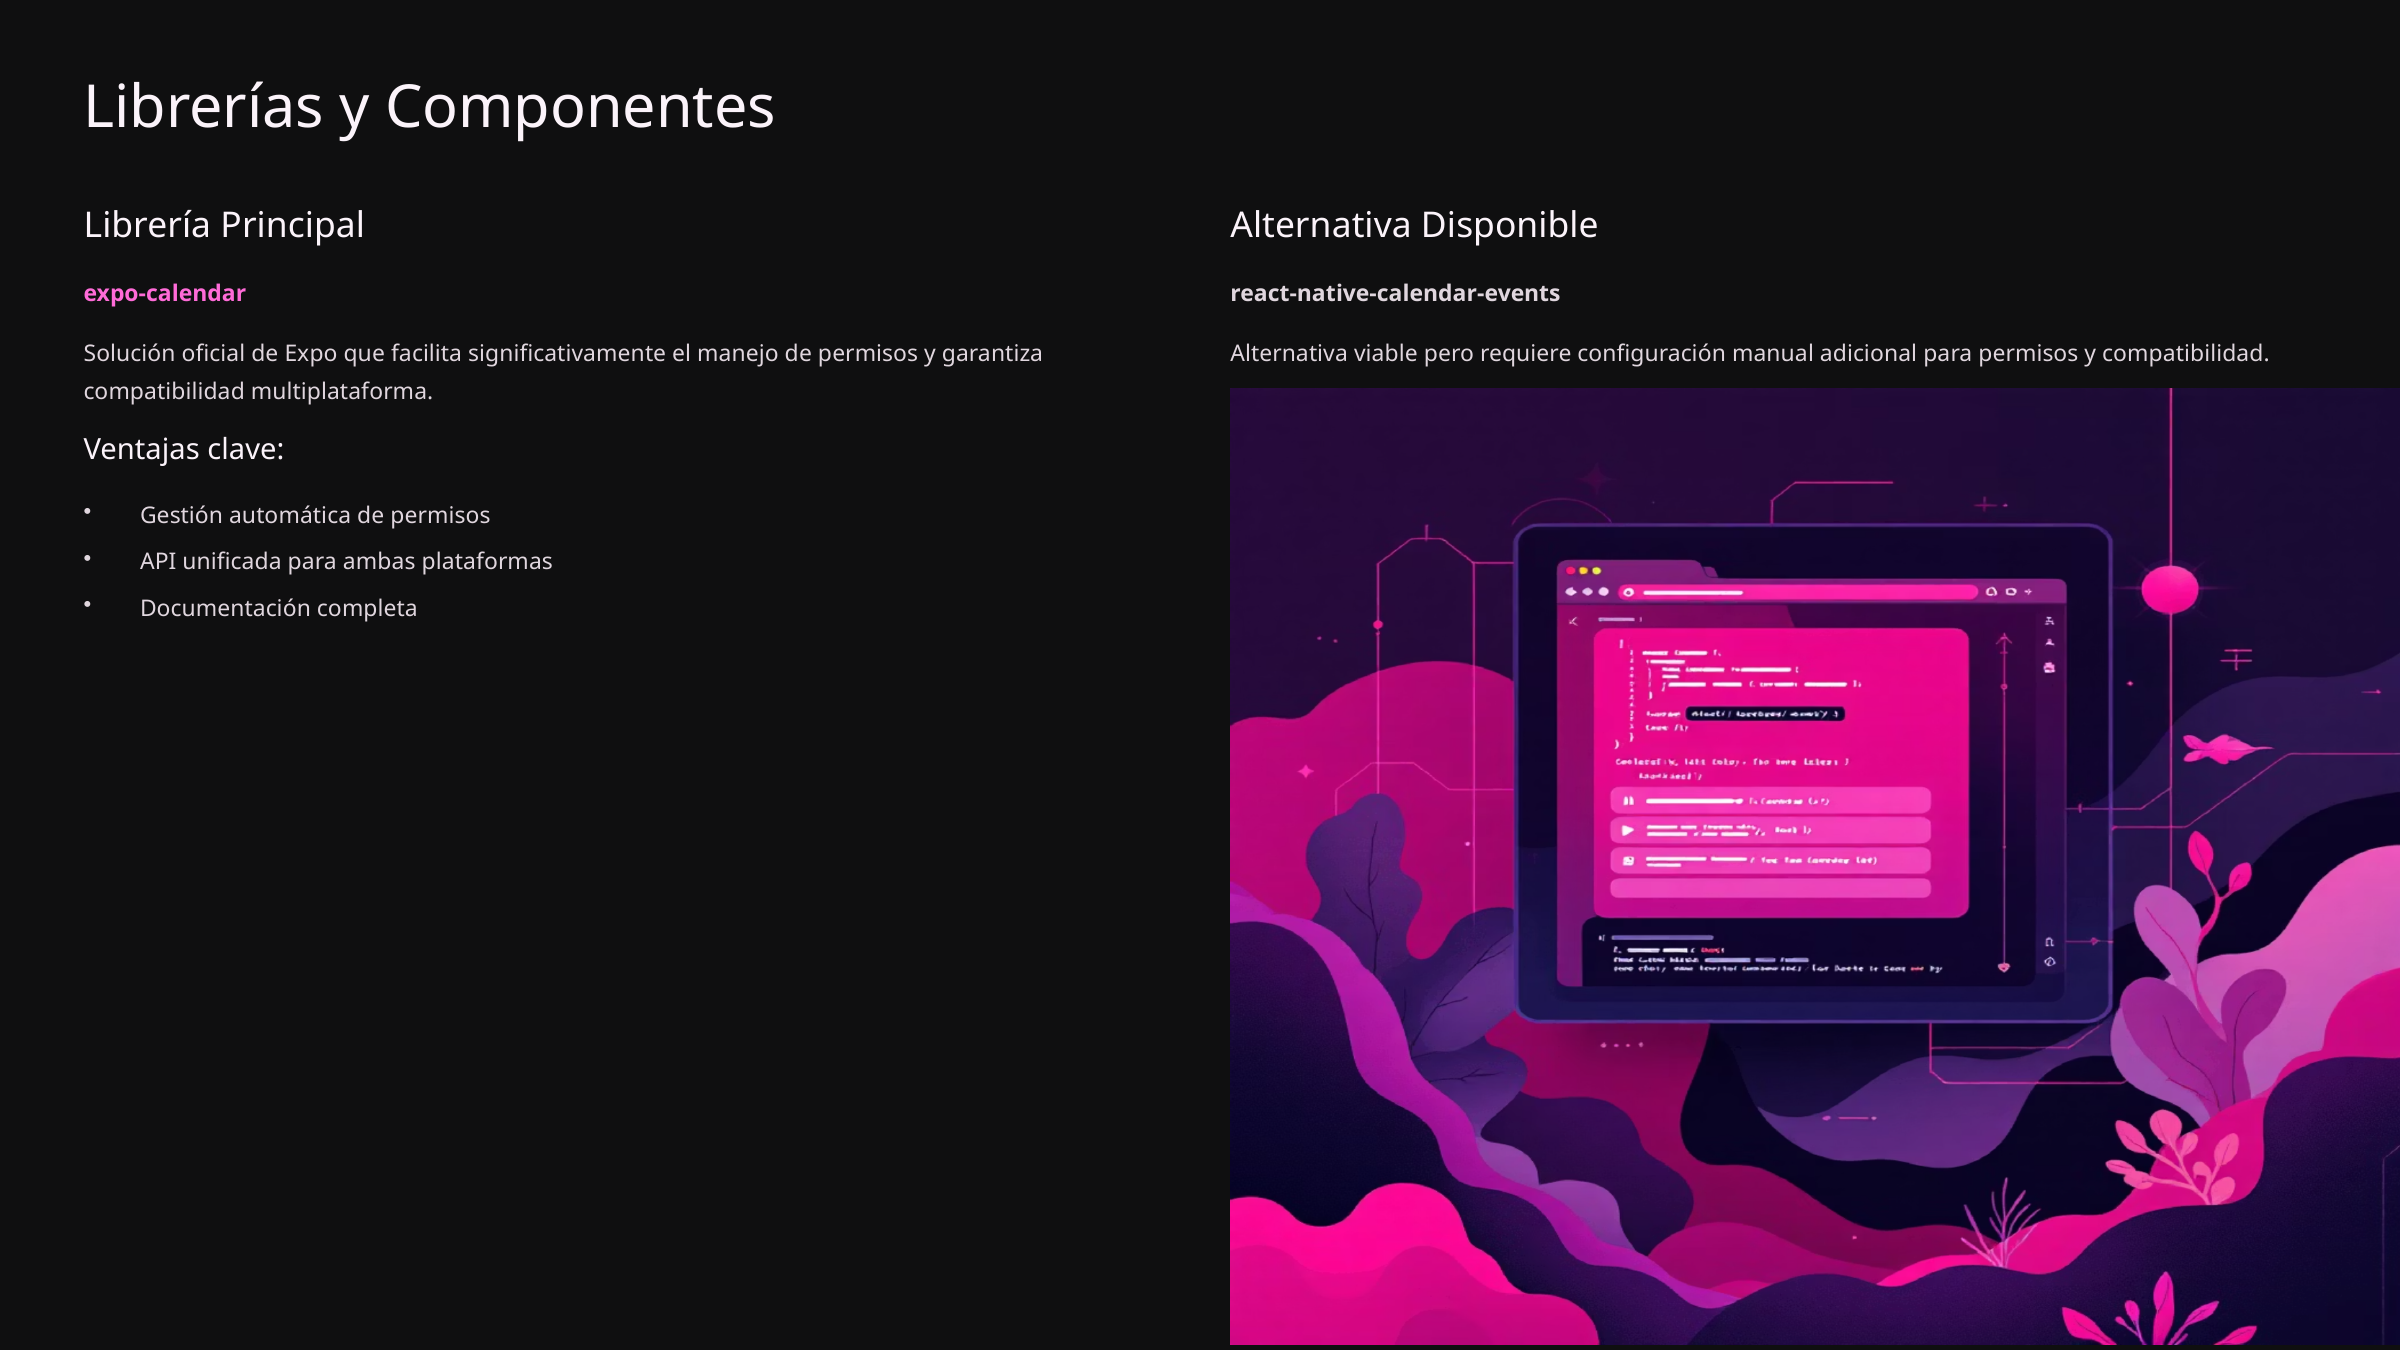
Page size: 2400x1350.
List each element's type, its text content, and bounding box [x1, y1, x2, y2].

text_box API unificada para ambas plataformas [83, 536, 1171, 575]
text_box Gestión automática de permisos [83, 490, 1171, 529]
text_box Alternativa viable pero requiere configuración manual adicional para permisos y compatibilidad. [1230, 328, 2318, 367]
text_box Librería Principal [83, 200, 471, 245]
text_box Solución oficial de Expo que facilita significativamente el manejo de permisos y garantiza compatibilidad multiplataforma. [83, 328, 1171, 406]
text_box Librerías y Componentes [83, 65, 909, 141]
text_box expo-calendar [83, 268, 1171, 308]
text_box Alternativa Disponible [1230, 200, 1704, 245]
text_box Documentación completa [83, 583, 1171, 622]
text_box Ventajas clave: [83, 428, 383, 467]
picture [1230, 388, 2400, 1345]
text_box react-native-calendar-events [1230, 268, 2318, 308]
